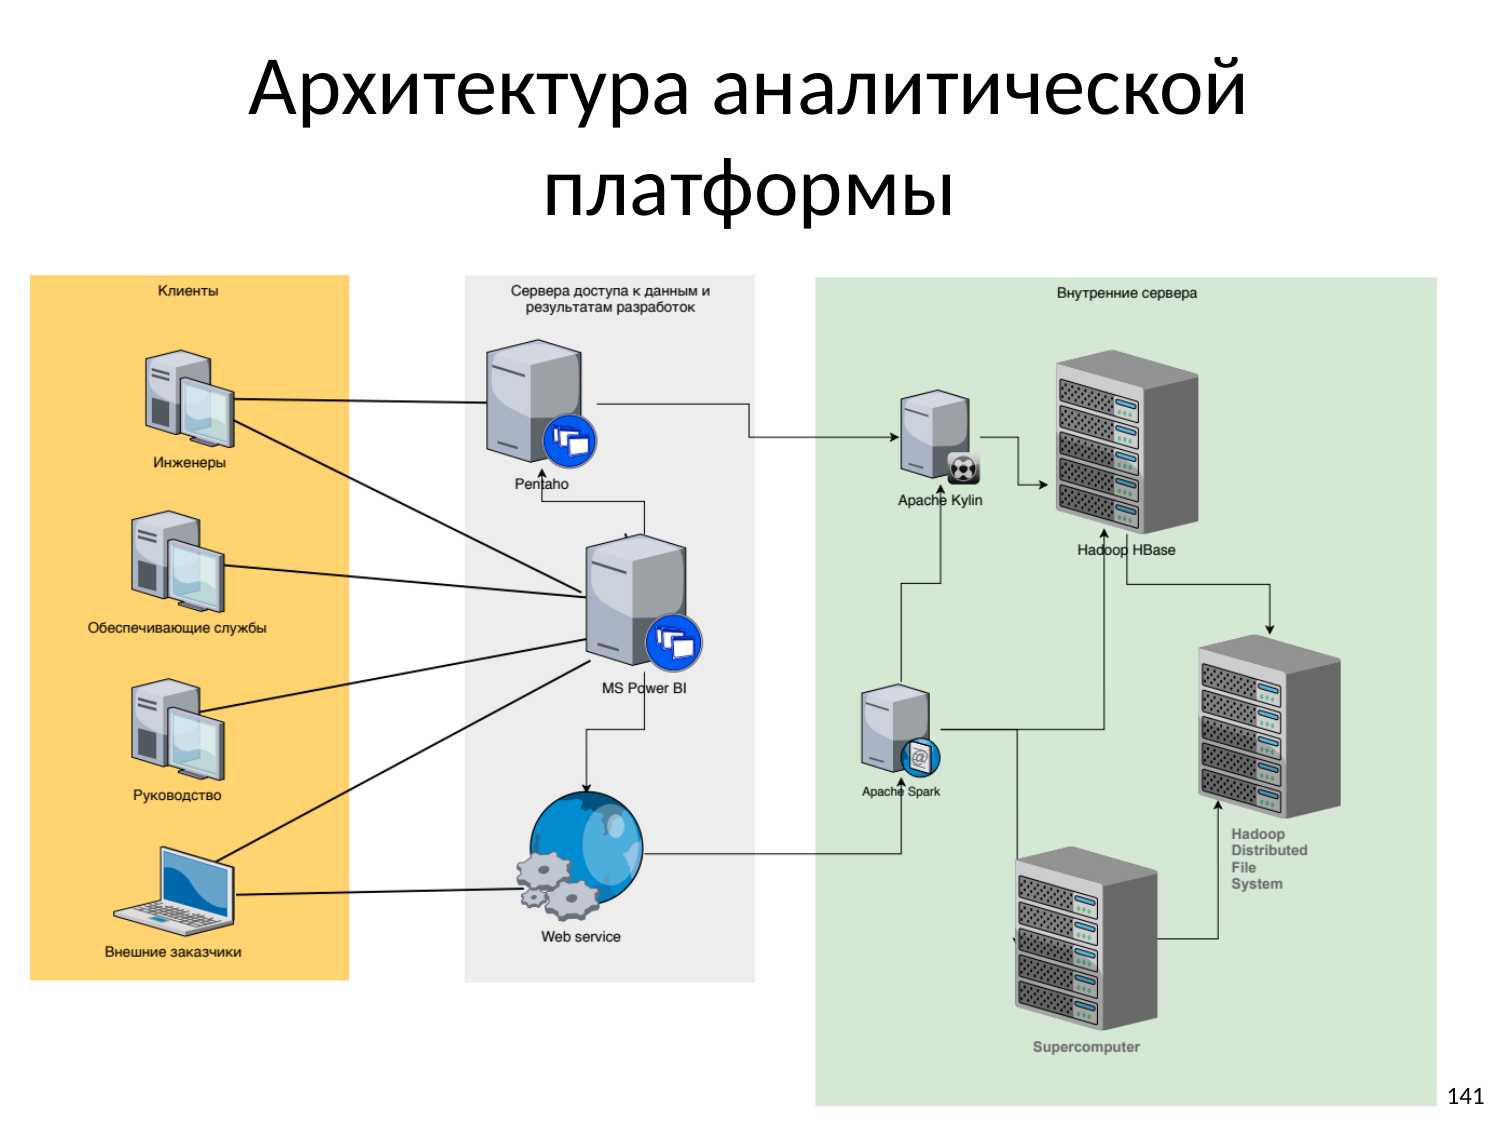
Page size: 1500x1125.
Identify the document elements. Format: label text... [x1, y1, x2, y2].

slide_number 141 [1149, 1065, 1500, 1125]
title Архитектура аналитической платформы [103, 22, 1397, 240]
picture [29, 274, 1438, 1106]
